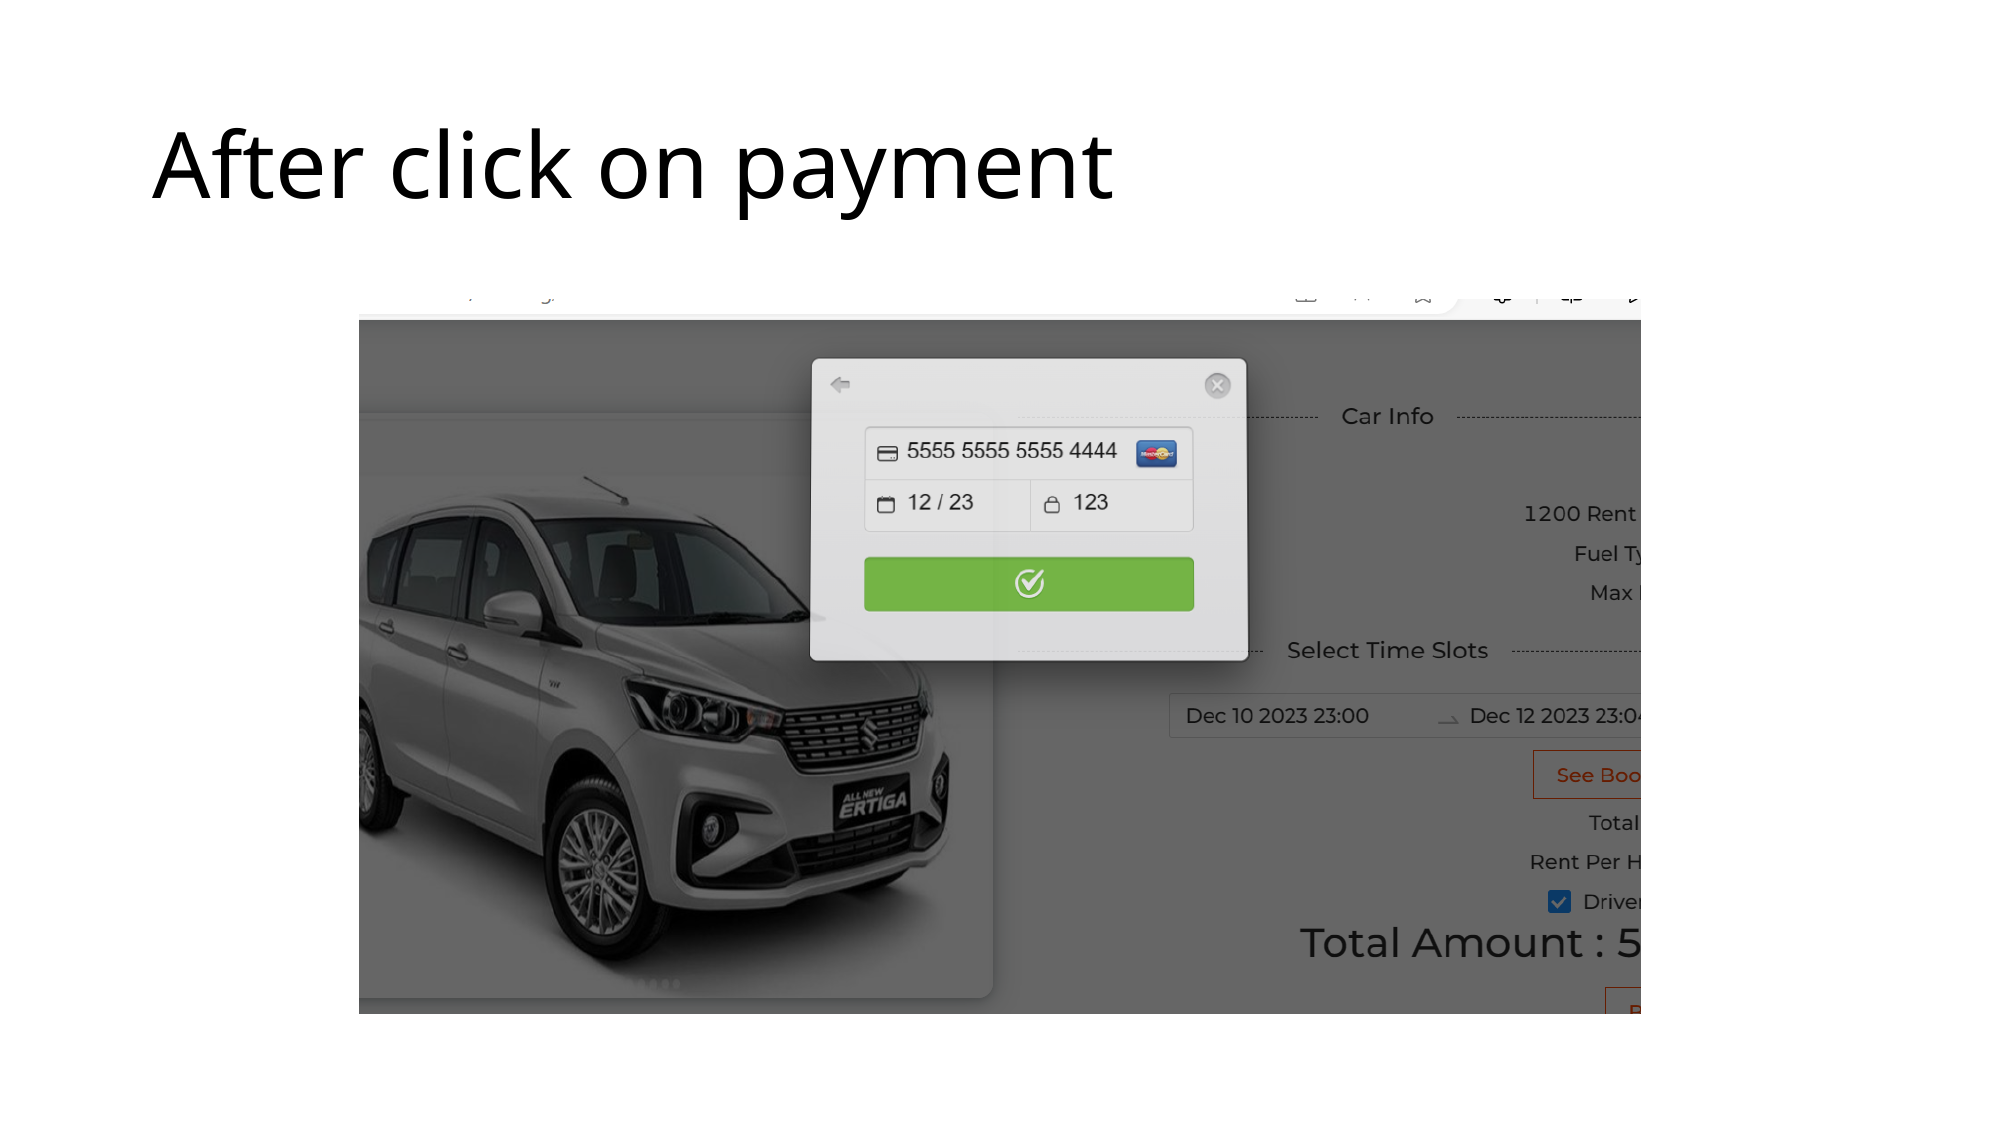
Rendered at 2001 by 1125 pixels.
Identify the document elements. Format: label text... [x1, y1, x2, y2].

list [359, 299, 1641, 1014]
title After click on payment [137, 59, 1863, 278]
